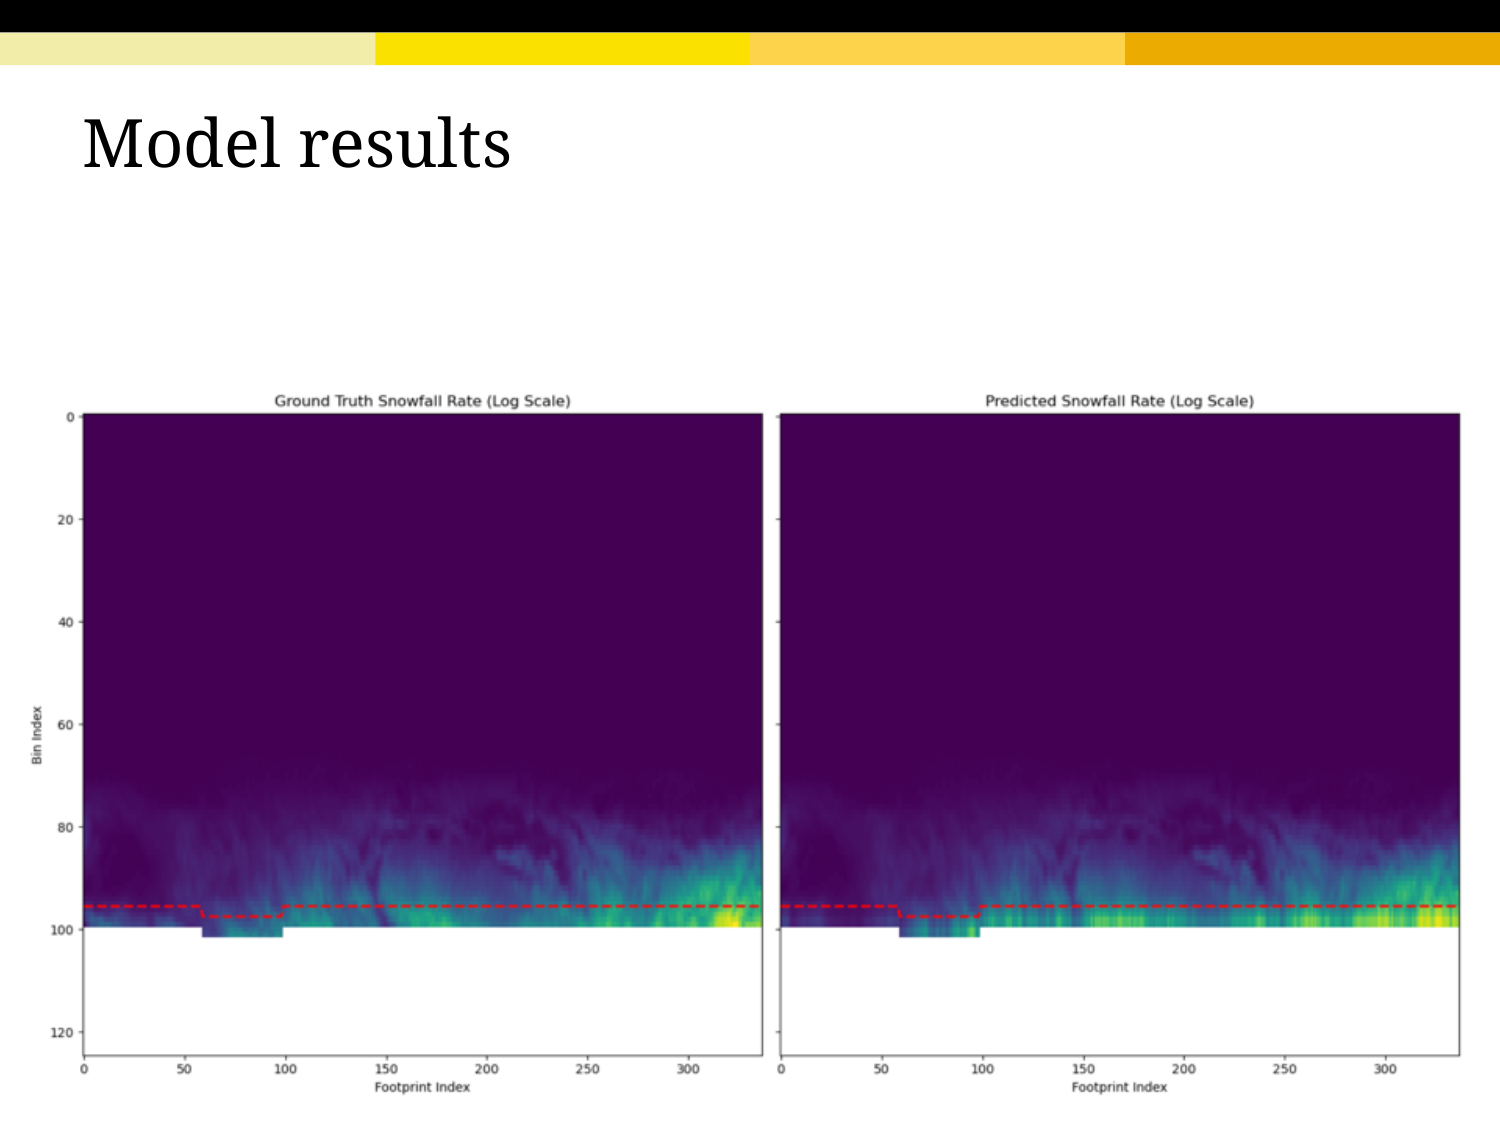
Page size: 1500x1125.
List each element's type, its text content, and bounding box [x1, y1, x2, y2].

picture [12, 392, 1476, 1100]
list Model results [67, 92, 1184, 191]
